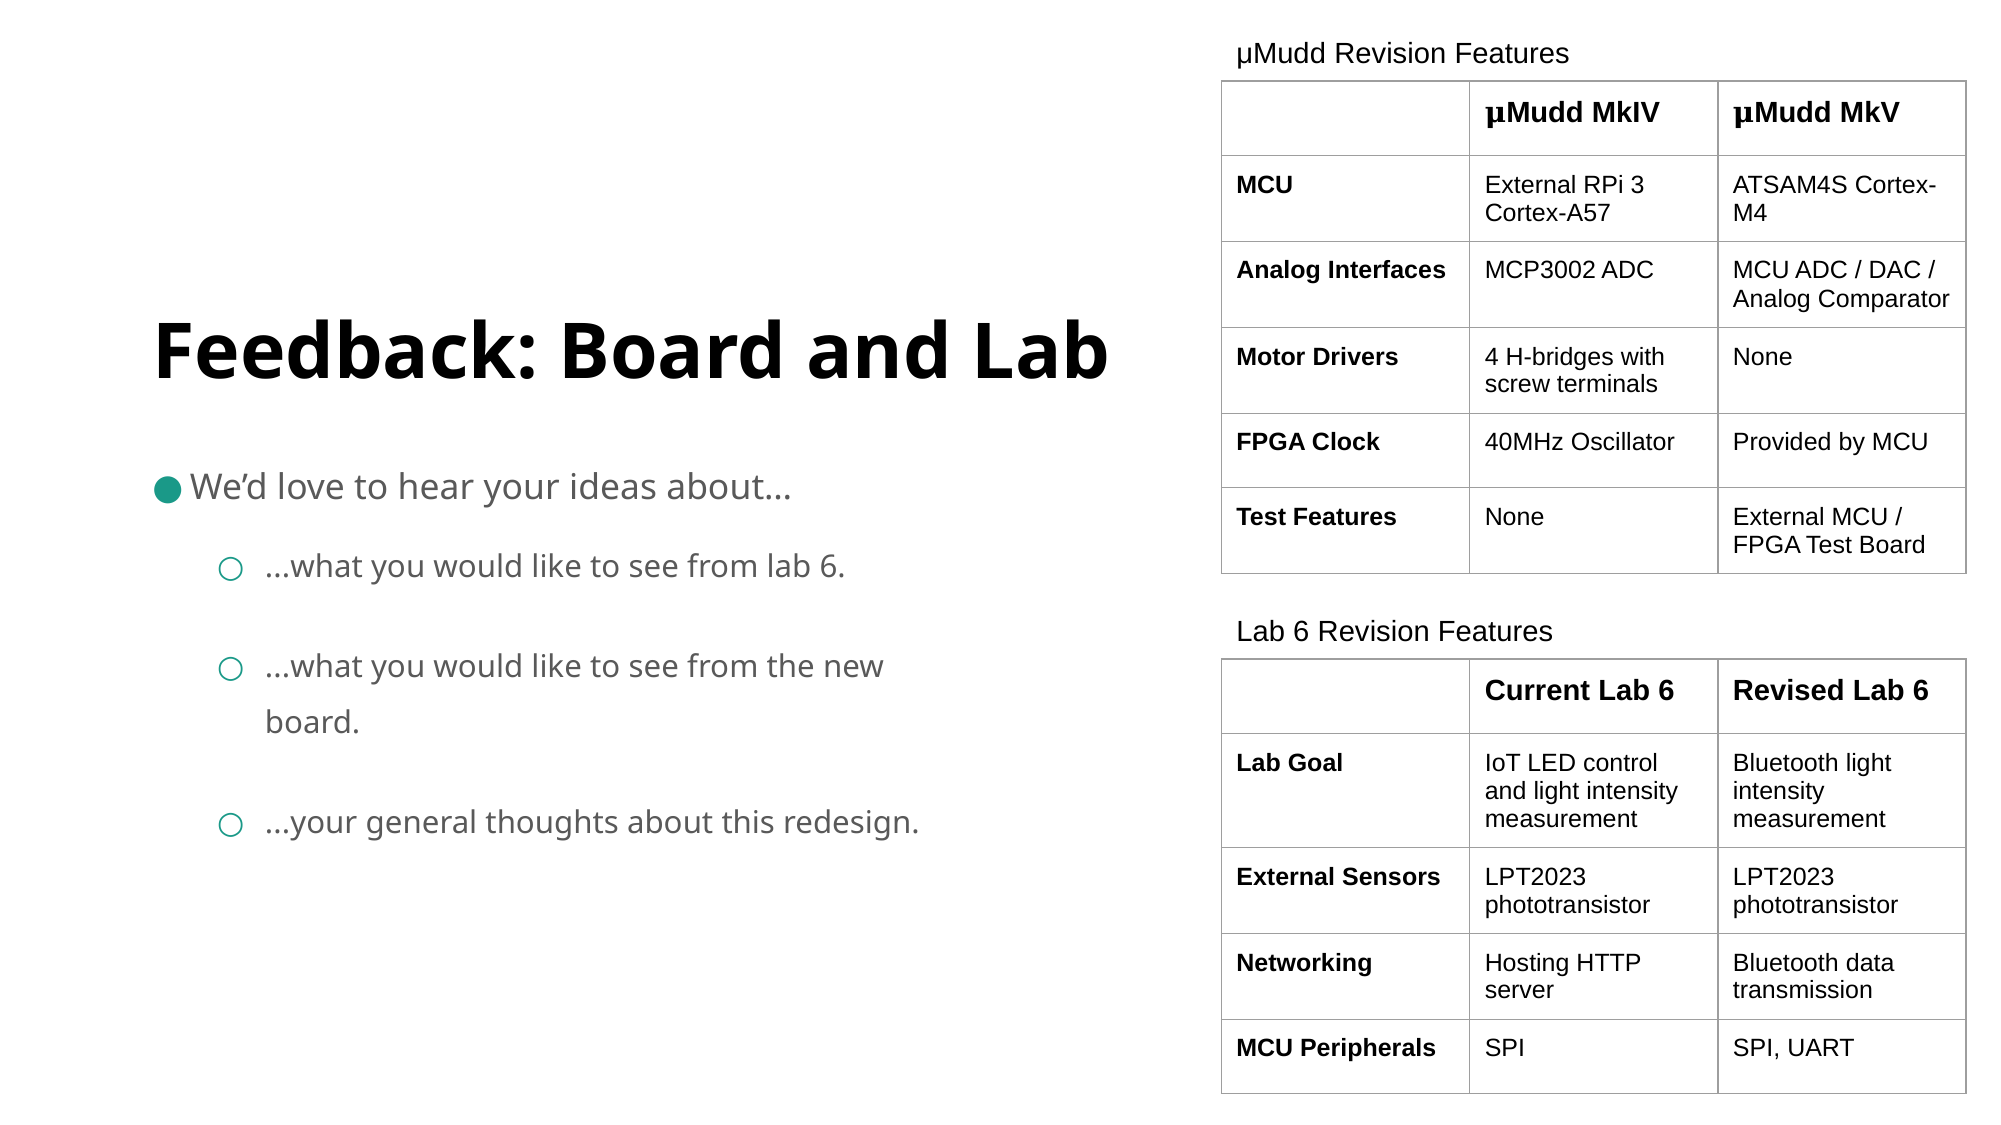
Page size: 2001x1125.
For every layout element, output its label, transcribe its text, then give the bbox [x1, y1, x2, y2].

table_cell Lab Goal [1222, 734, 1469, 847]
list We’d love to hear your ideas about… ...what you would like to see from lab 6. ...what you would like to see from the new board. ...your general thoughts about this redesign. [137, 435, 960, 853]
text_box μMudd Revision Features [1221, 19, 1893, 82]
table_cell Test Features [1222, 488, 1469, 573]
table_cell None [1470, 488, 1717, 573]
table_cell FPGA Clock [1222, 414, 1469, 487]
title Feedback: Board and Lab [137, 244, 1132, 463]
table_cell IoT LED control and light intensity measurement [1470, 734, 1717, 847]
table_cell Provided by MCU [1719, 414, 1965, 487]
table_cell MCU Peripherals [1222, 1020, 1469, 1093]
table_cell Networking [1222, 934, 1469, 1019]
table_header Revised Lab 6 [1719, 660, 1965, 733]
table_cell Analog Interfaces [1222, 242, 1469, 327]
table_header Current Lab 6 [1470, 660, 1717, 733]
text_box Lab 6 Revision Features [1221, 597, 1893, 660]
table_cell External MCU / FPGA Test Board [1719, 488, 1965, 573]
table_header 𝛍Mudd MkIV [1470, 82, 1717, 155]
table_cell LPT2023 phototransistor [1719, 848, 1965, 933]
table_cell 4 H-bridges with screw terminals [1470, 328, 1717, 413]
table_cell ATSAM4S Cortex-M4 [1719, 156, 1965, 241]
table_cell SPI, UART [1719, 1020, 1965, 1093]
table_cell SPI [1470, 1020, 1717, 1093]
table_cell Motor Drivers [1222, 328, 1469, 413]
table_header [1222, 82, 1469, 155]
table_cell External RPi 3 Cortex-A57 [1470, 156, 1717, 241]
table_cell Bluetooth data transmission [1719, 934, 1965, 1019]
table_cell MCU [1222, 156, 1469, 241]
table_cell LPT2023 phototransistor [1470, 848, 1717, 933]
table_cell None [1719, 328, 1965, 413]
table_cell MCU ADC / DAC / Analog Comparator [1719, 242, 1965, 327]
table_cell Bluetooth light intensity measurement [1719, 734, 1965, 847]
table_cell 40MHz Oscillator [1470, 414, 1717, 487]
table_header 𝛍Mudd MkV [1719, 82, 1965, 155]
table_cell MCP3002 ADC [1470, 242, 1717, 327]
table_cell Hosting HTTP server [1470, 934, 1717, 1019]
table_header [1222, 660, 1469, 733]
table_cell External Sensors [1222, 848, 1469, 933]
